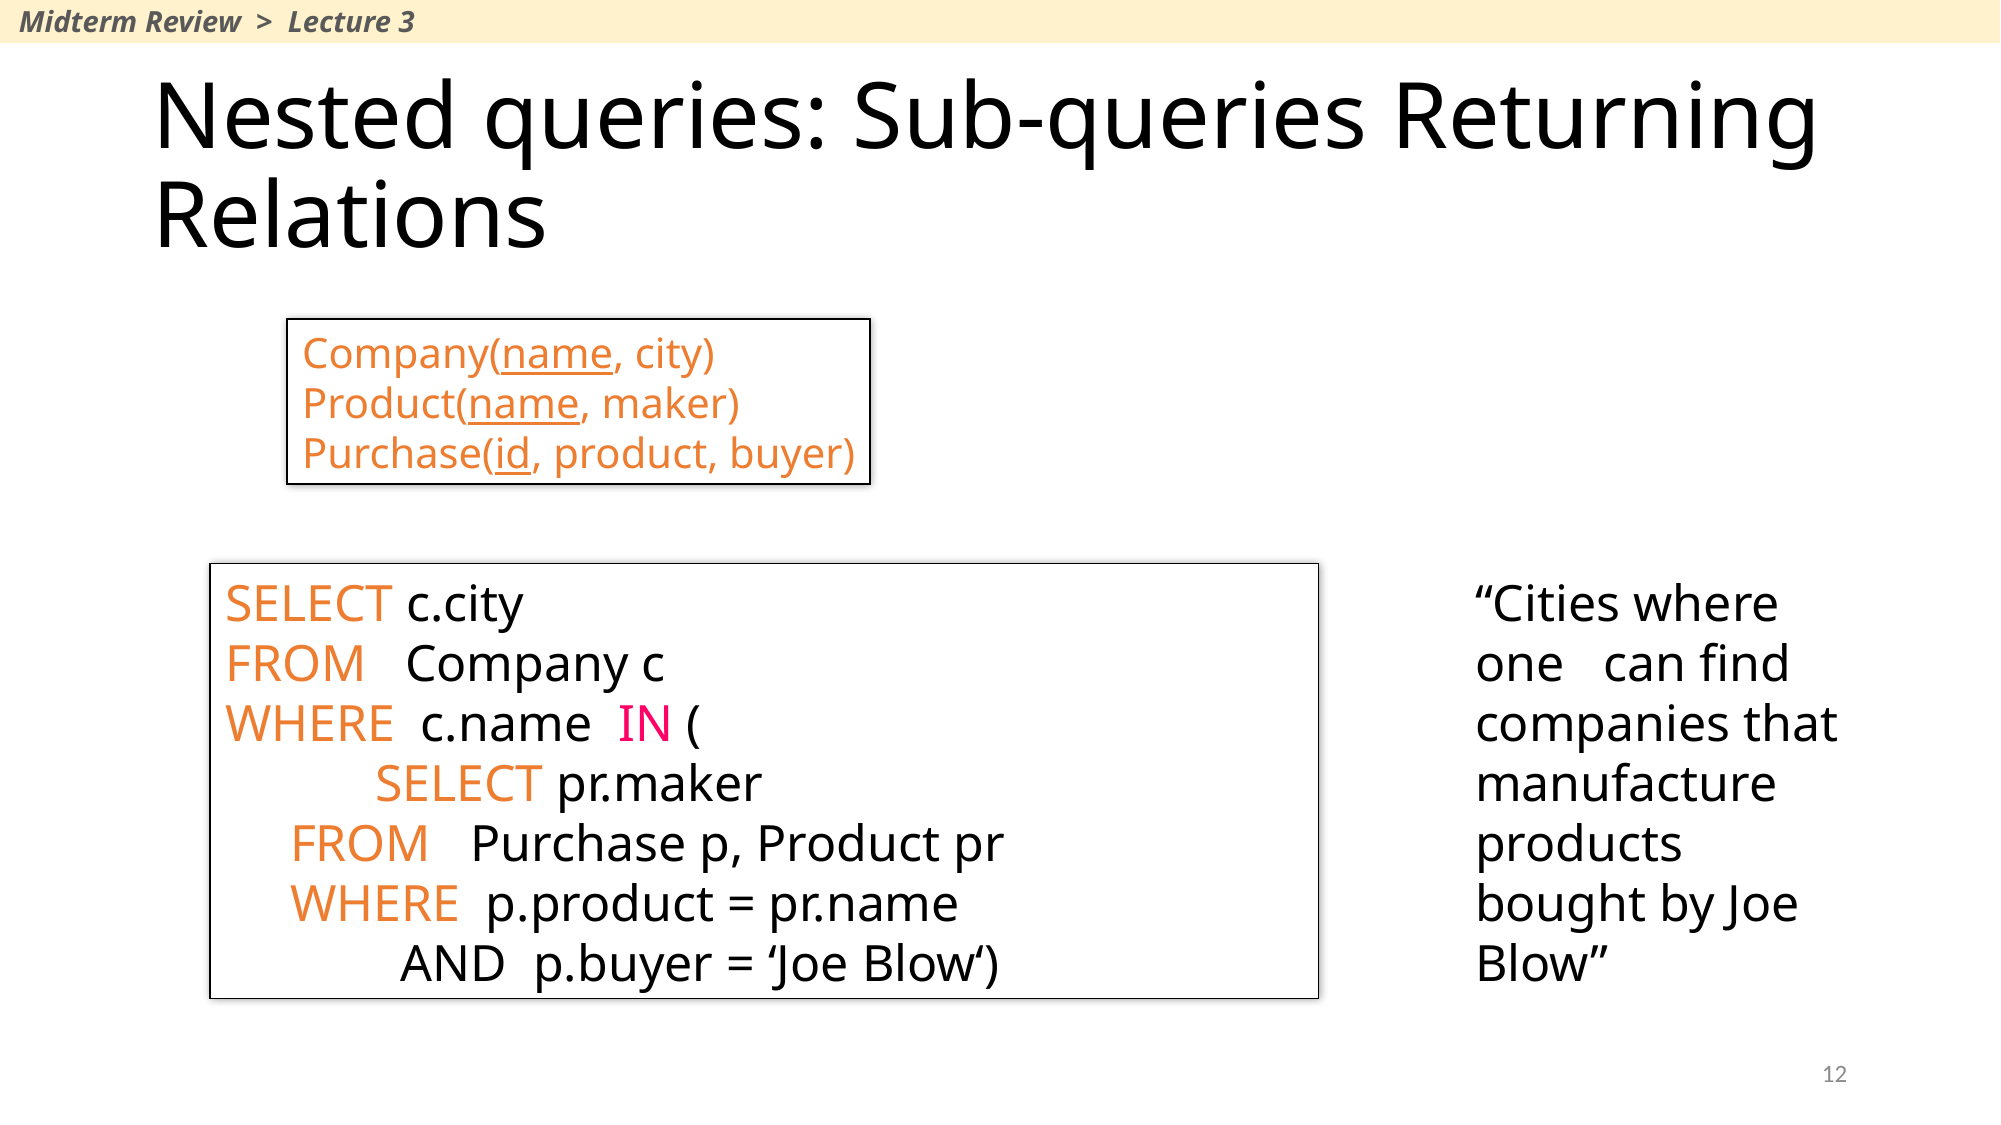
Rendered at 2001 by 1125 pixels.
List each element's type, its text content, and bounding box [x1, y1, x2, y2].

title Nested queries: Sub-queries Returning Relations [137, 59, 1863, 278]
slide_number 12 [1412, 1042, 1863, 1103]
text_box SELECT c.city FROM Company c WHERE c.name IN ( SELECT pr.maker FROM Purchase p, Product pr WHERE p.product = pr.name AND p.buyer = ‘Joe Blow‘) [210, 563, 1319, 999]
text_box Company(name, city) Product(name, maker) Purchase(id, product, buyer) [287, 319, 871, 484]
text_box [0, 0, 2000, 47]
text_box “Cities where one can find companies that manufacture products bought by Joe Blow” [1460, 563, 1863, 999]
